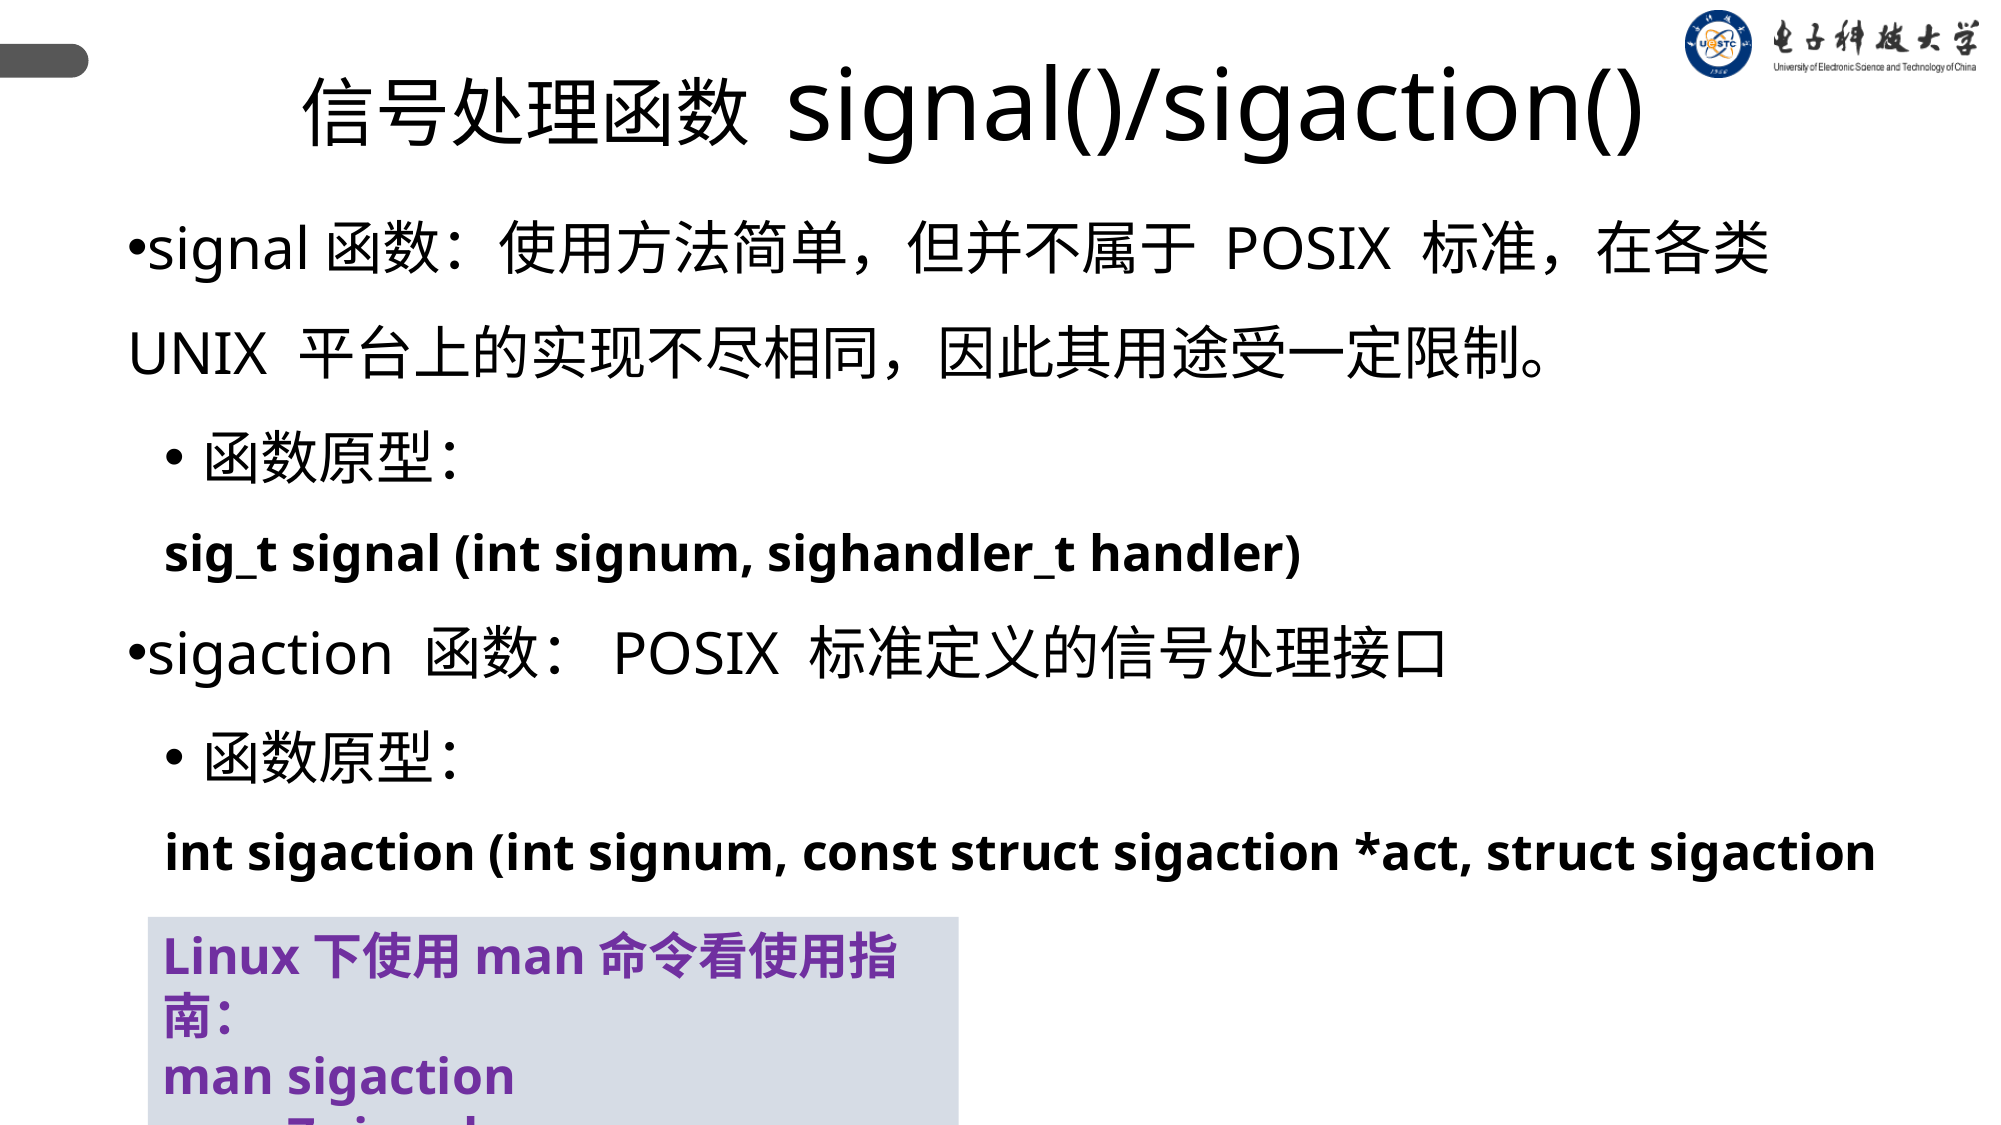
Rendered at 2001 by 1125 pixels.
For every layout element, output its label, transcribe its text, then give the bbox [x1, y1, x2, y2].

text_box 信号处理函数 signal()/sigaction() [147, 6, 1723, 195]
picture [1723, 10, 1979, 78]
text_box Linux下使用man命令看使用指南： man sigaction man 7 signal [147, 916, 959, 1125]
list signal函数：使用方法简单，但并不属于 POSIX 标准，在各类 UNIX 平台上的实现不尽相同，因此其用途受一定限制。 函数原型： sig_t signal (int signum, sighandler_t handler) sigaction 函数：POSIX 标准定义的信号处理接口 函数原型： int sigaction (int signum, const struct sigaction *act, struct sigaction *oldact) [112, 168, 1948, 888]
